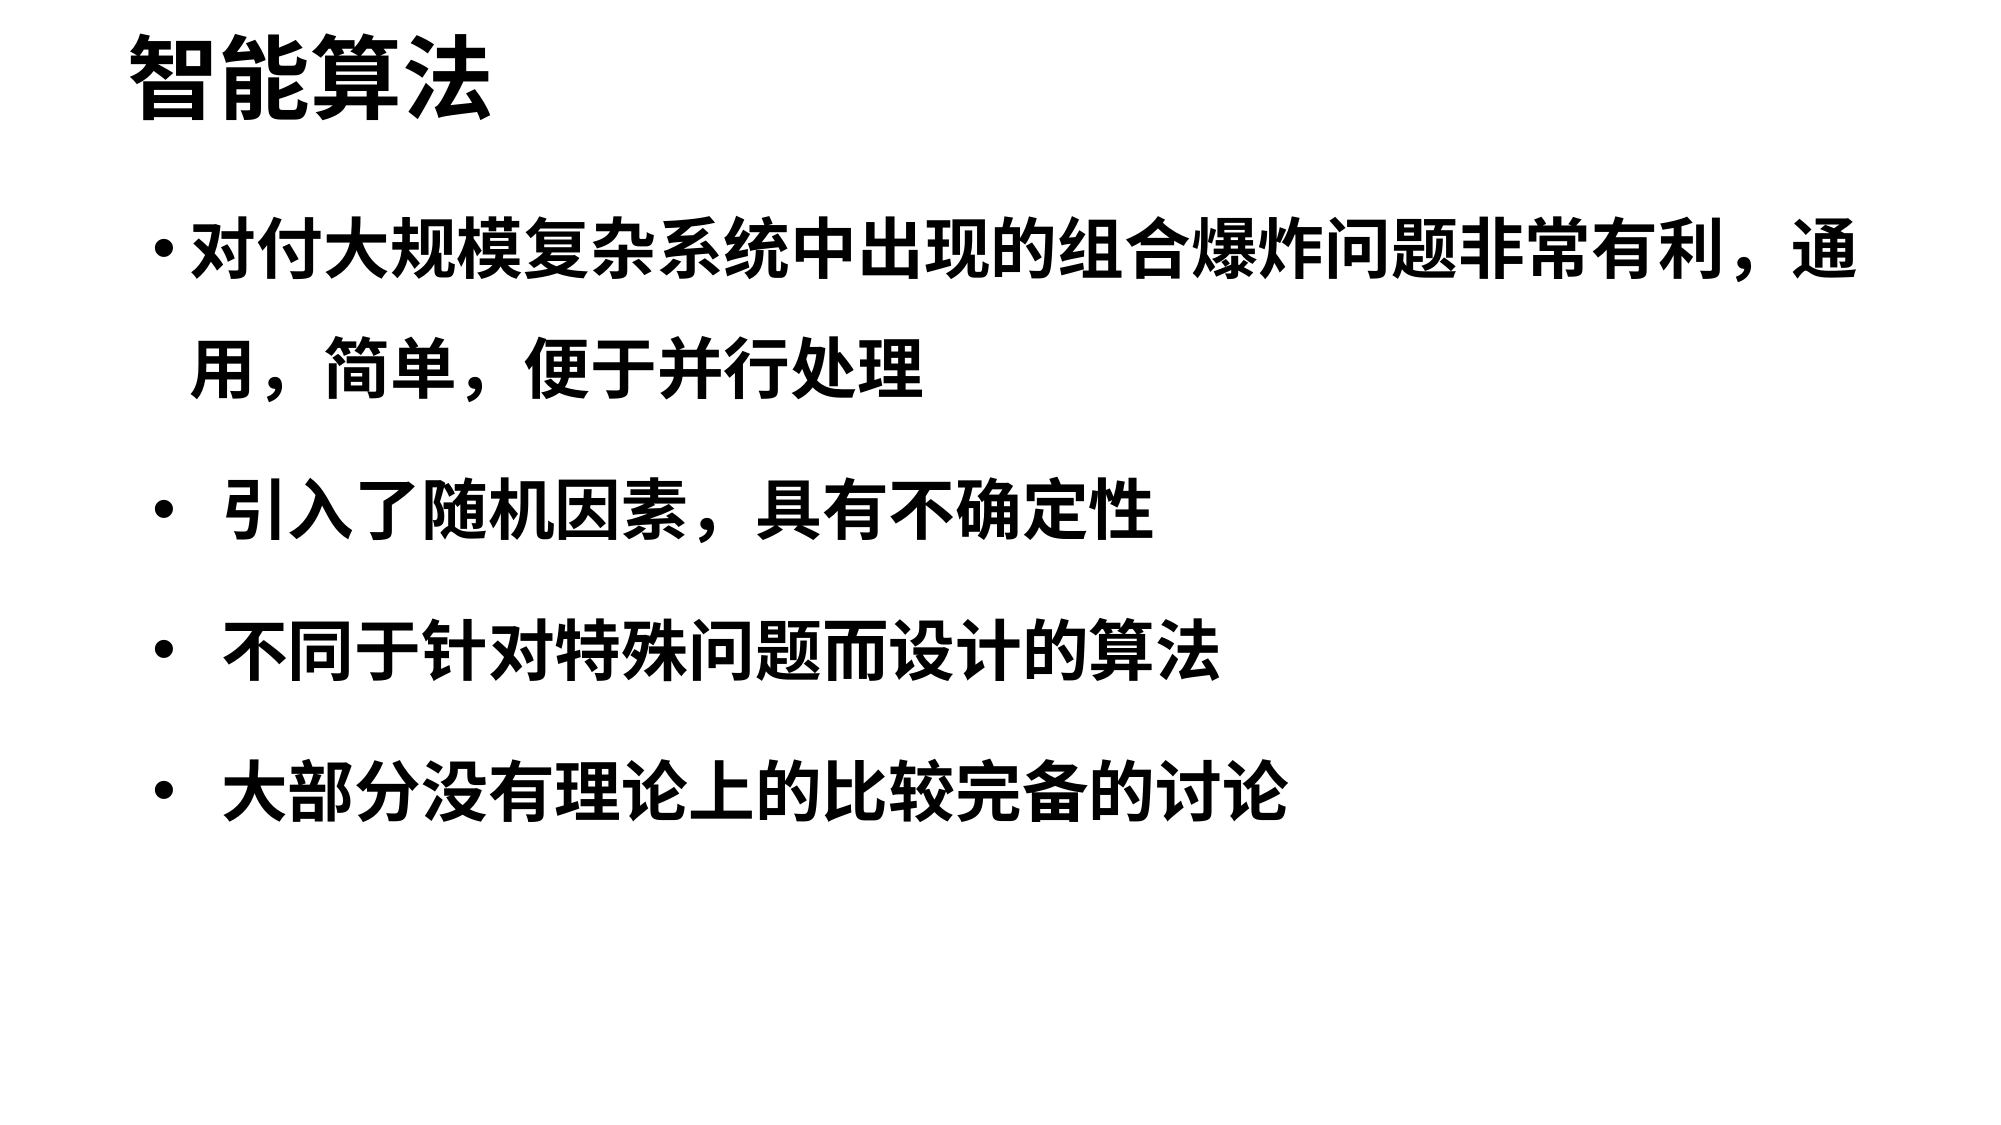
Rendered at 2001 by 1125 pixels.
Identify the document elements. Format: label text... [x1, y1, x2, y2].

list 对付大规模复杂系统中出现的组合爆炸问题非常有利，通用，简单，便于并行处理 引入了随机因素，具有不确定性 不同于针对特殊问题而设计的算法 大部分没有理论上的比较完备的讨论 [137, 159, 1888, 1042]
text_box 智能算法 [112, 26, 1388, 189]
